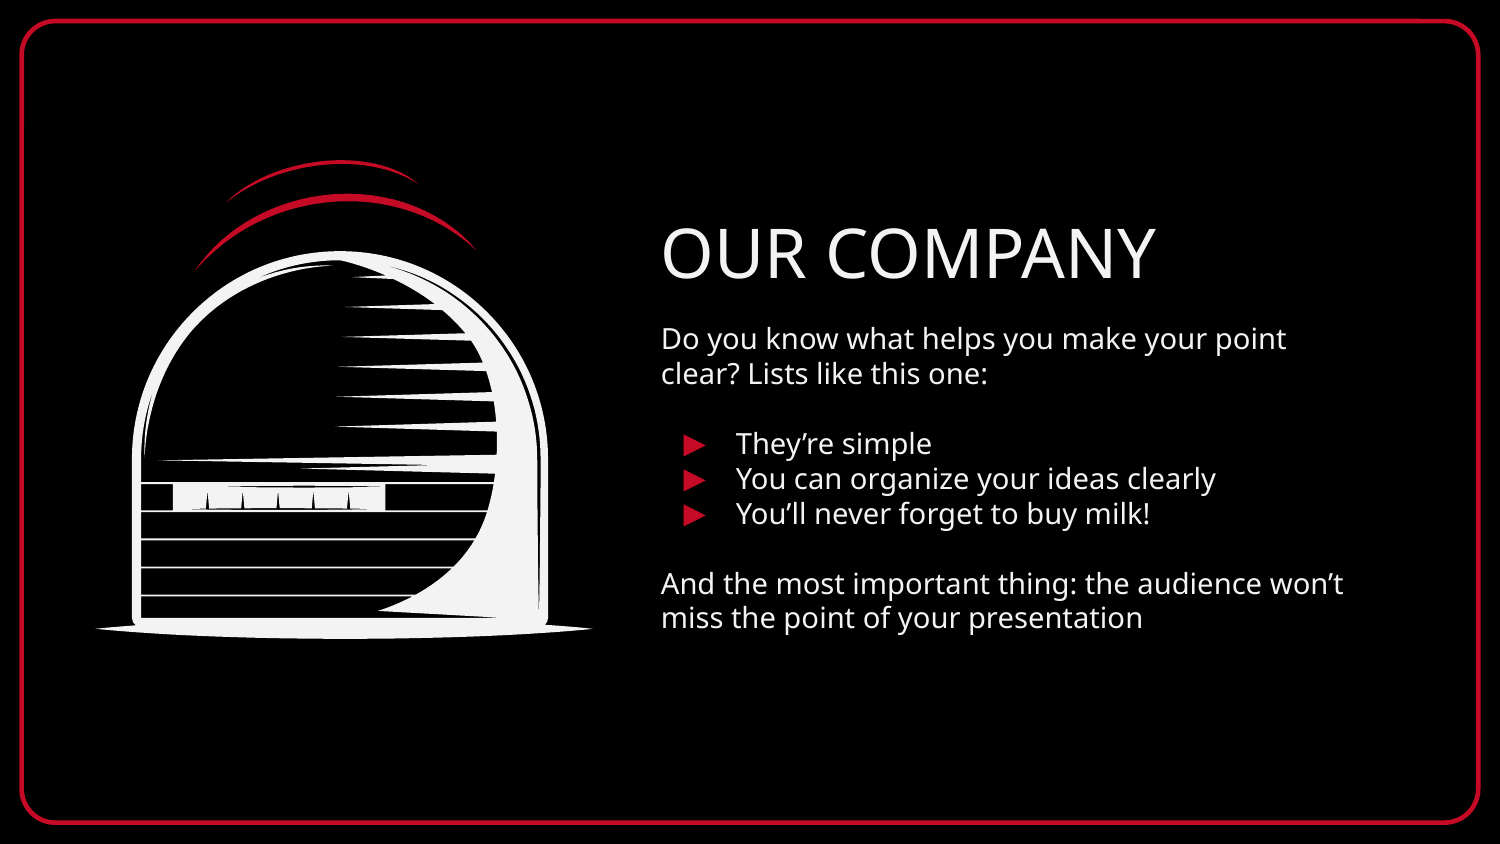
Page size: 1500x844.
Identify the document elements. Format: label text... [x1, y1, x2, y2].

title OUR COMPANY [645, 195, 1383, 289]
subtitle Do you know what helps you make your point clear? Lists like this one: They’re simple You can organize your ideas clearly You’ll never forget to buy milk! And the most important thing: the audience won’t miss the point of your presentation [645, 305, 1383, 649]
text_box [95, 147, 594, 640]
